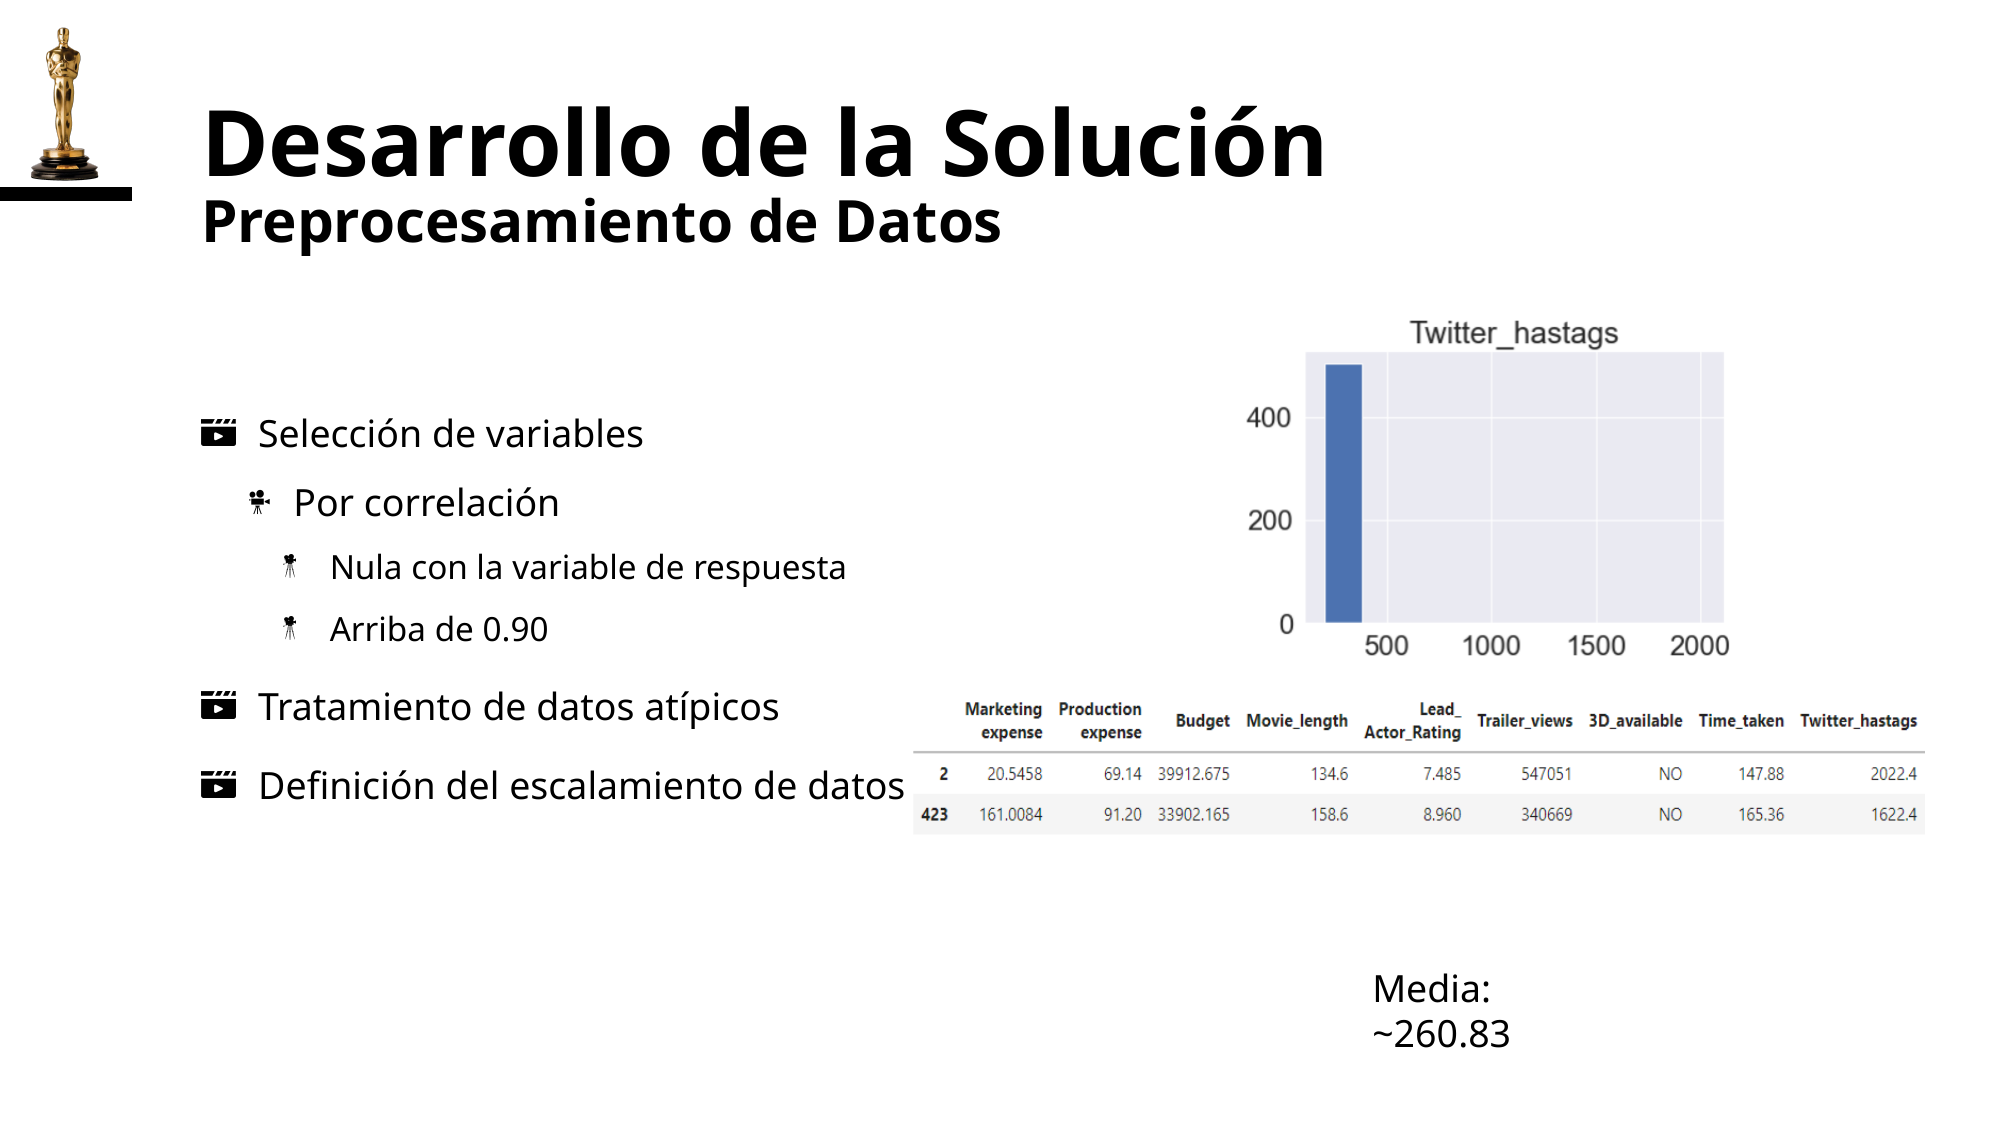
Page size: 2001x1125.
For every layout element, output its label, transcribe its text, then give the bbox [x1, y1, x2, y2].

text_box Media: ~260.83 [1357, 957, 1611, 1062]
picture [907, 685, 1925, 845]
list Selección de variables Por correlación Nula con la variable de respuesta Arriba de 0.90 Tratamiento de datos atípicos Definición del escalamiento de datos [186, 388, 935, 845]
picture [1236, 308, 1732, 672]
picture [283, 554, 307, 578]
picture [201, 691, 228, 719]
picture [246, 487, 273, 515]
picture [283, 616, 307, 640]
picture [201, 771, 228, 798]
title Desarrollo de la Solución Preprocesamiento de Datos [186, 93, 1814, 283]
picture [27, 25, 102, 184]
picture [201, 419, 228, 446]
